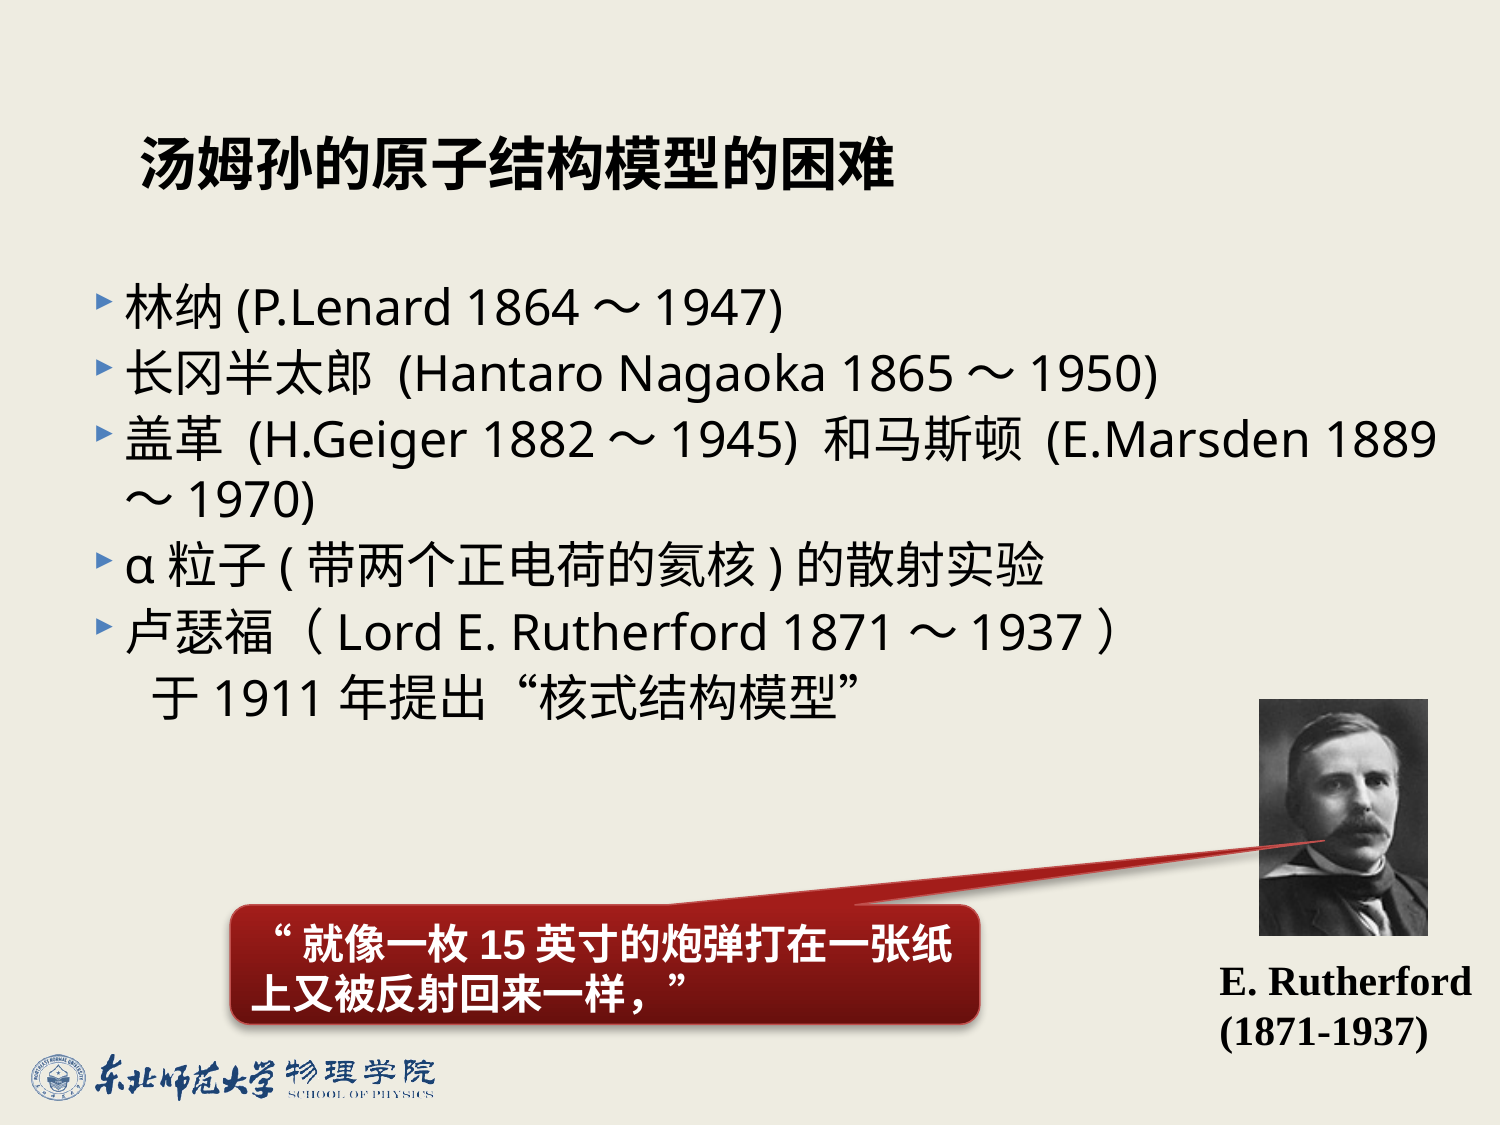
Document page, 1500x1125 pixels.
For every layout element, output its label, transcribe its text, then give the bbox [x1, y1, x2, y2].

picture [20, 1054, 440, 1101]
list 林纳(P.Lenard 1864～1947) 长冈半太郎 (Hantaro Nagaoka 1865～1950) 盖革 (H.Geiger 1882～1945) 和马斯顿 (E.Marsden 1889～1970) α粒子(带两个正电荷的氦核)的散射实验 卢瑟福（Lord E. Rutherford 1871～1937） 于1911年提出“核式结构模型” [64, 267, 1459, 1062]
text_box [1204, 699, 1500, 1062]
text_box “就像一枚15英寸的炮弹打在一张纸上又被反射回来一样，” [229, 852, 1198, 1026]
title 汤姆孙的原子结构模型的困难 [123, 87, 928, 237]
